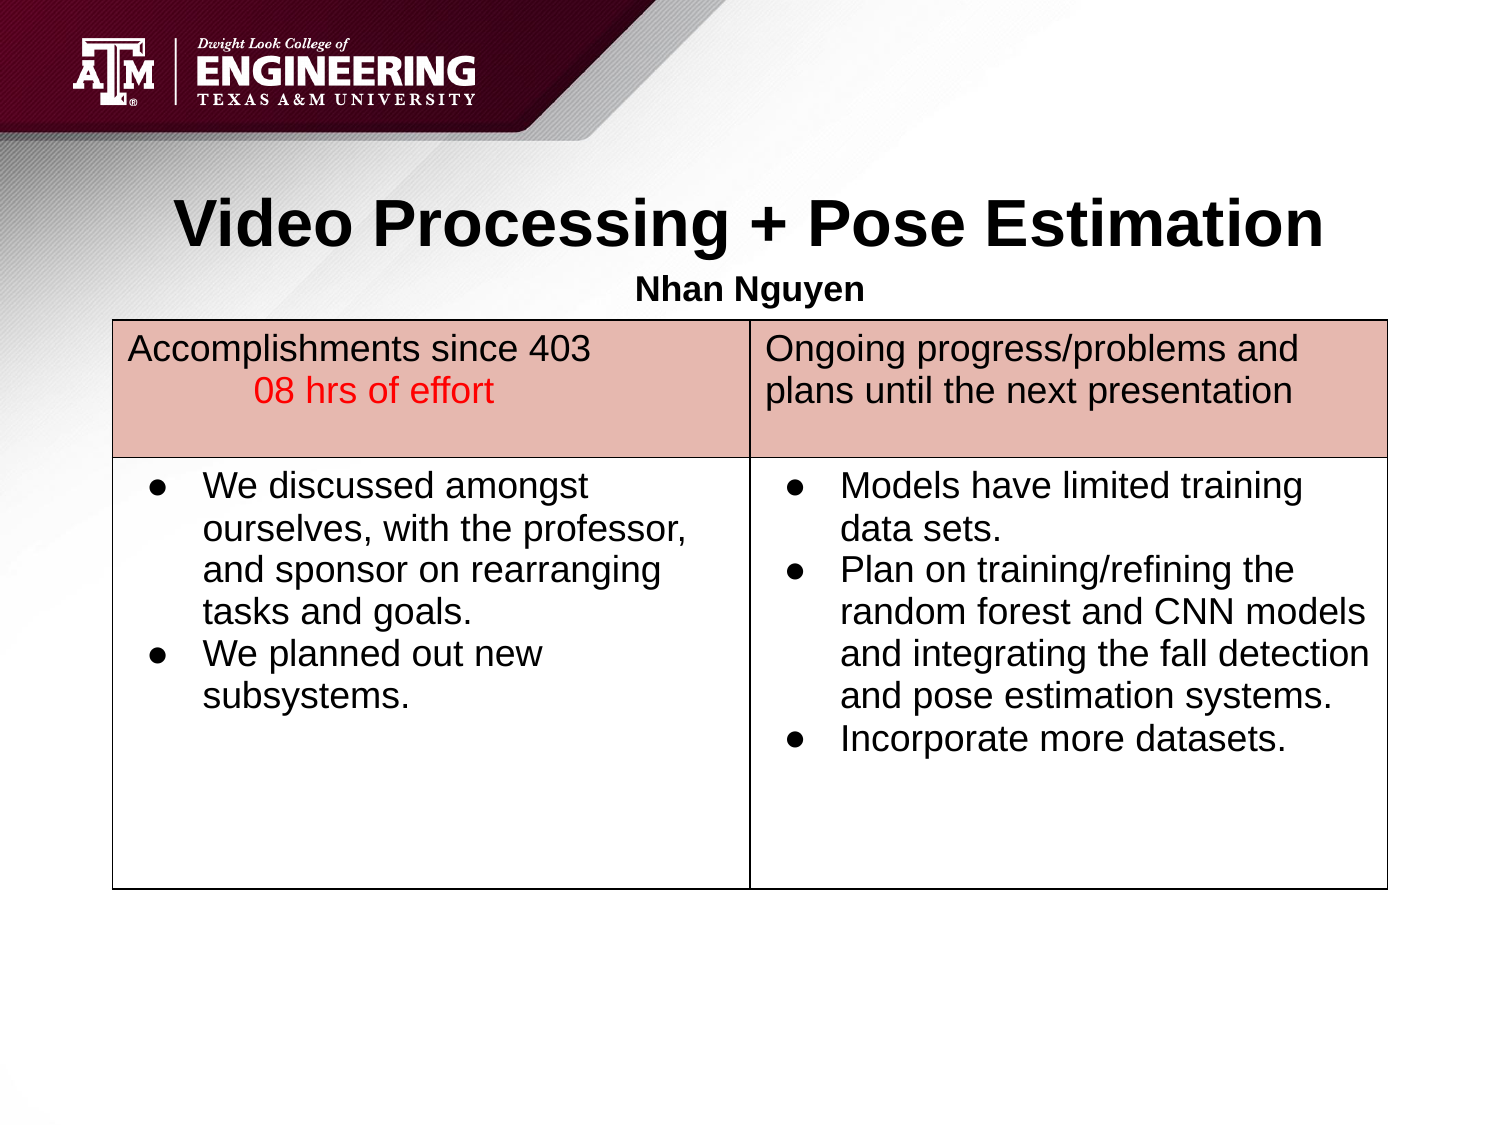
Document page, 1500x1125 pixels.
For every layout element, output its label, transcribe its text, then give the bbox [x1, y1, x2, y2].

table_header Ongoing progress/problems and plans until the next presentation [751, 321, 1387, 457]
table_cell We discussed amongst ourselves, with the professor, and sponsor on rearranging tasks and goals. We planned out new subsystems. [113, 458, 749, 888]
title Video Processing + Pose Estimation Nhan Nguyen [75, 172, 1425, 304]
table_header Accomplishments since 403 08 hrs of effort [113, 321, 749, 457]
table_cell Models have limited training data sets. Plan on training/refining the random forest and CNN models and integrating the fall detection and pose estimation systems. Incorporate more datasets. [751, 458, 1387, 888]
picture [0, 0, 1500, 1125]
